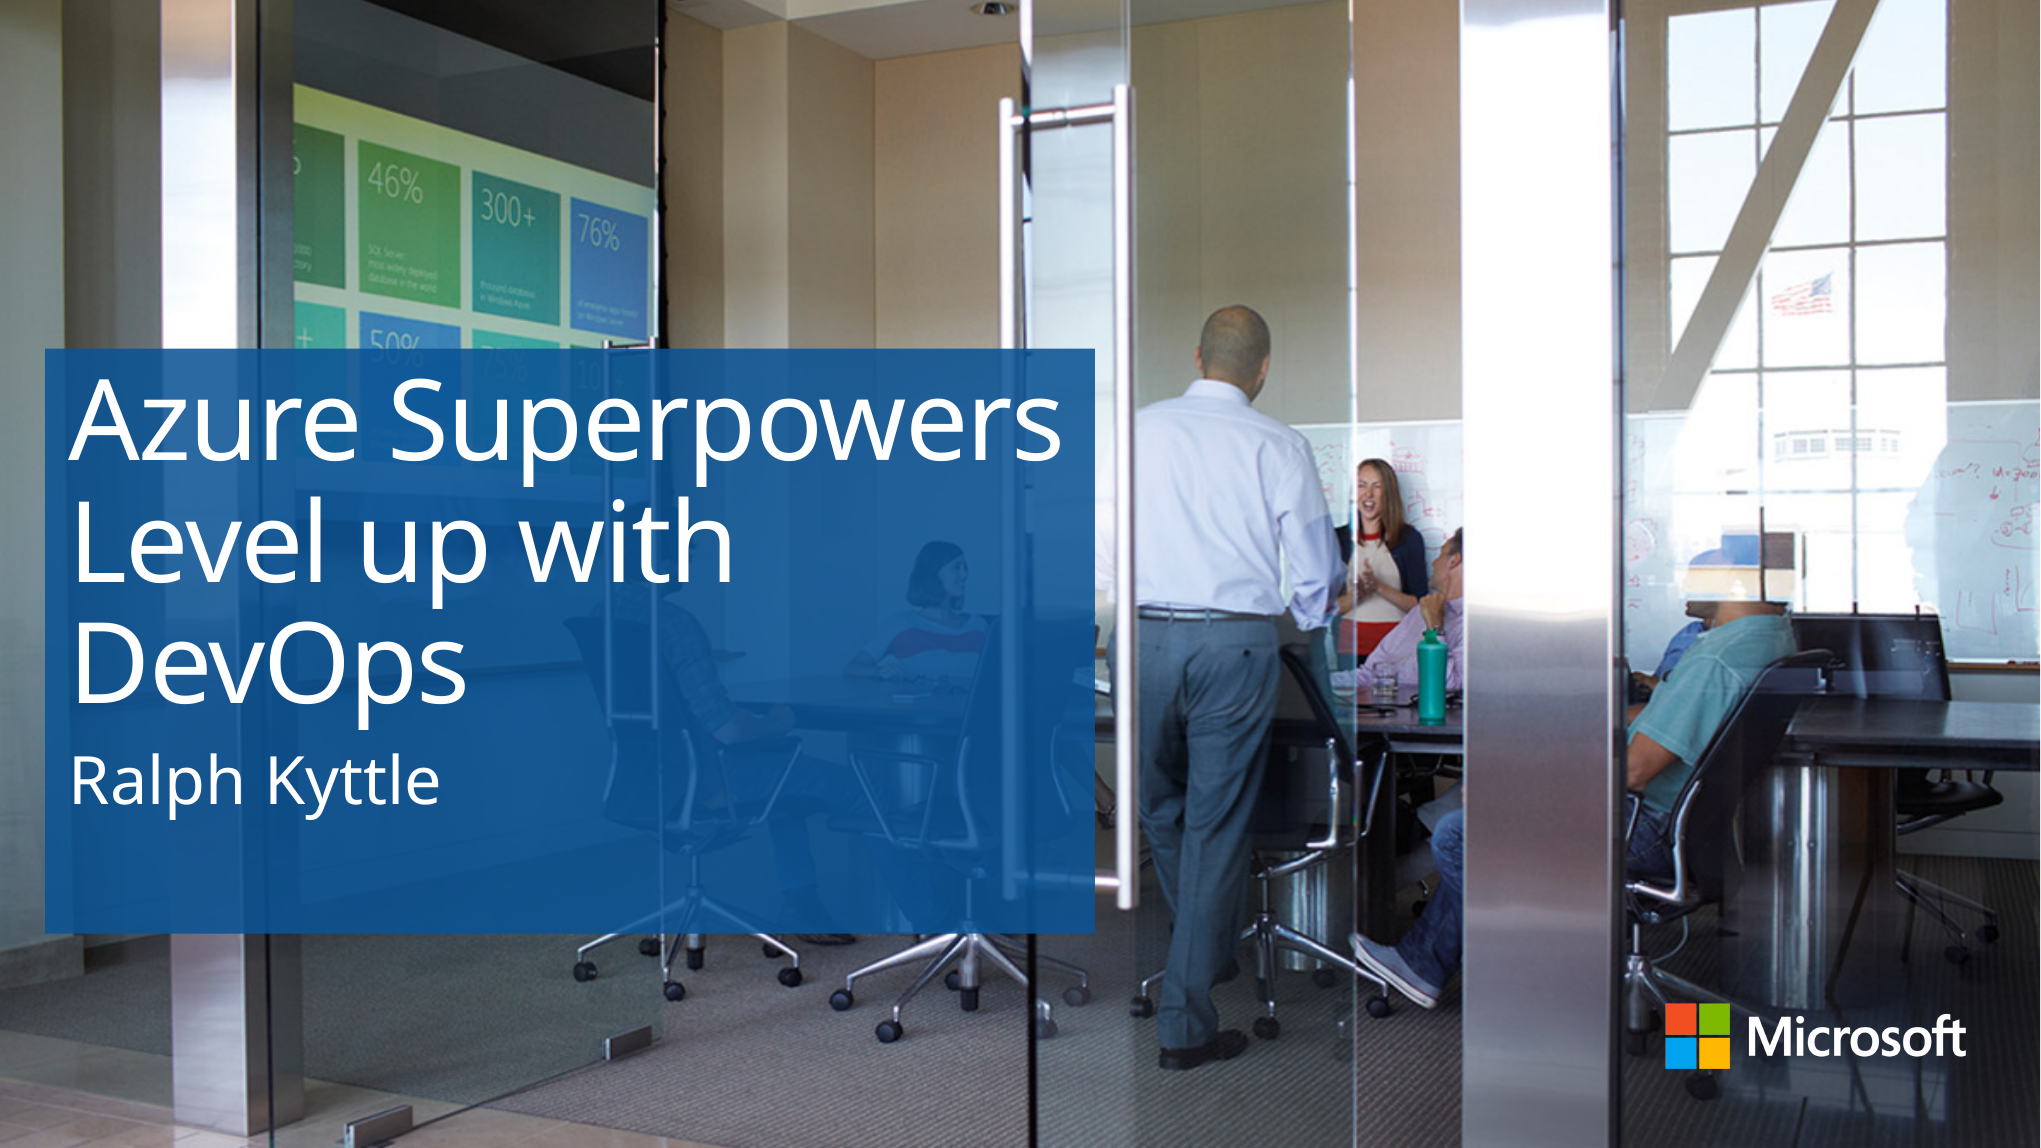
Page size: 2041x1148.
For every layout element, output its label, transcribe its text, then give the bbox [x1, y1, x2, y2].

list Ralph Kyttle [44, 648, 1095, 934]
title Azure Superpowers Level up with DevOps [45, 348, 1096, 649]
text_box [1144, 85, 1946, 449]
picture [0, 0, 2041, 1148]
